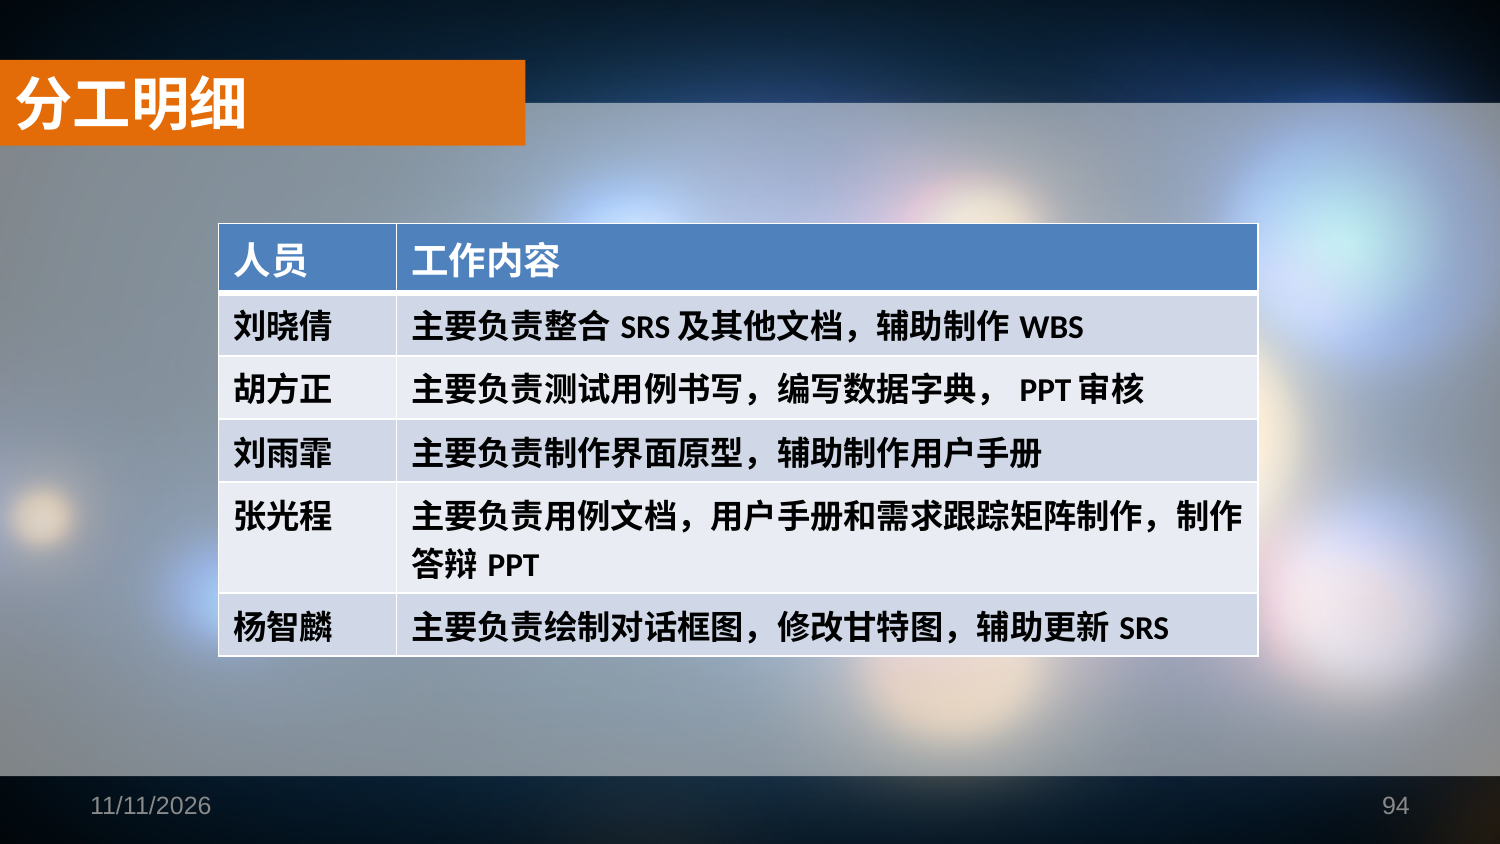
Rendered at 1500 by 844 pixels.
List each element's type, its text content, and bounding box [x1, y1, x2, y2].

table_header 人员 [219, 224, 396, 290]
table_header 工作内容 [397, 224, 1257, 290]
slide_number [74, 781, 426, 828]
table_cell 主要负责制作界面原型，辅助制作用户手册 [397, 420, 1257, 481]
table_cell 张光程 [219, 483, 396, 592]
table_cell 主要负责绘制对话框图，修改甘特图，辅助更新SRS [397, 594, 1257, 655]
table_cell 主要负责测试用例书写，编写数据字典，PPT审核 [397, 357, 1257, 418]
table_cell 刘雨霏 [219, 420, 396, 481]
table_cell 主要负责整合SRS及其他文档，辅助制作WBS [397, 296, 1257, 355]
table_cell 刘晓倩 [219, 296, 396, 355]
text_box 分工明细 [0, 59, 526, 145]
picture [0, 777, 1500, 844]
picture [0, 0, 1500, 102]
text_box [0, 102, 1500, 777]
table_cell 杨智麟 [219, 594, 396, 655]
table_cell 主要负责用例文档，用户手册和需求跟踪矩阵制作，制作答辩PPT [397, 483, 1257, 592]
table_cell 胡方正 [219, 357, 396, 418]
slide_number 94 [1074, 781, 1426, 828]
